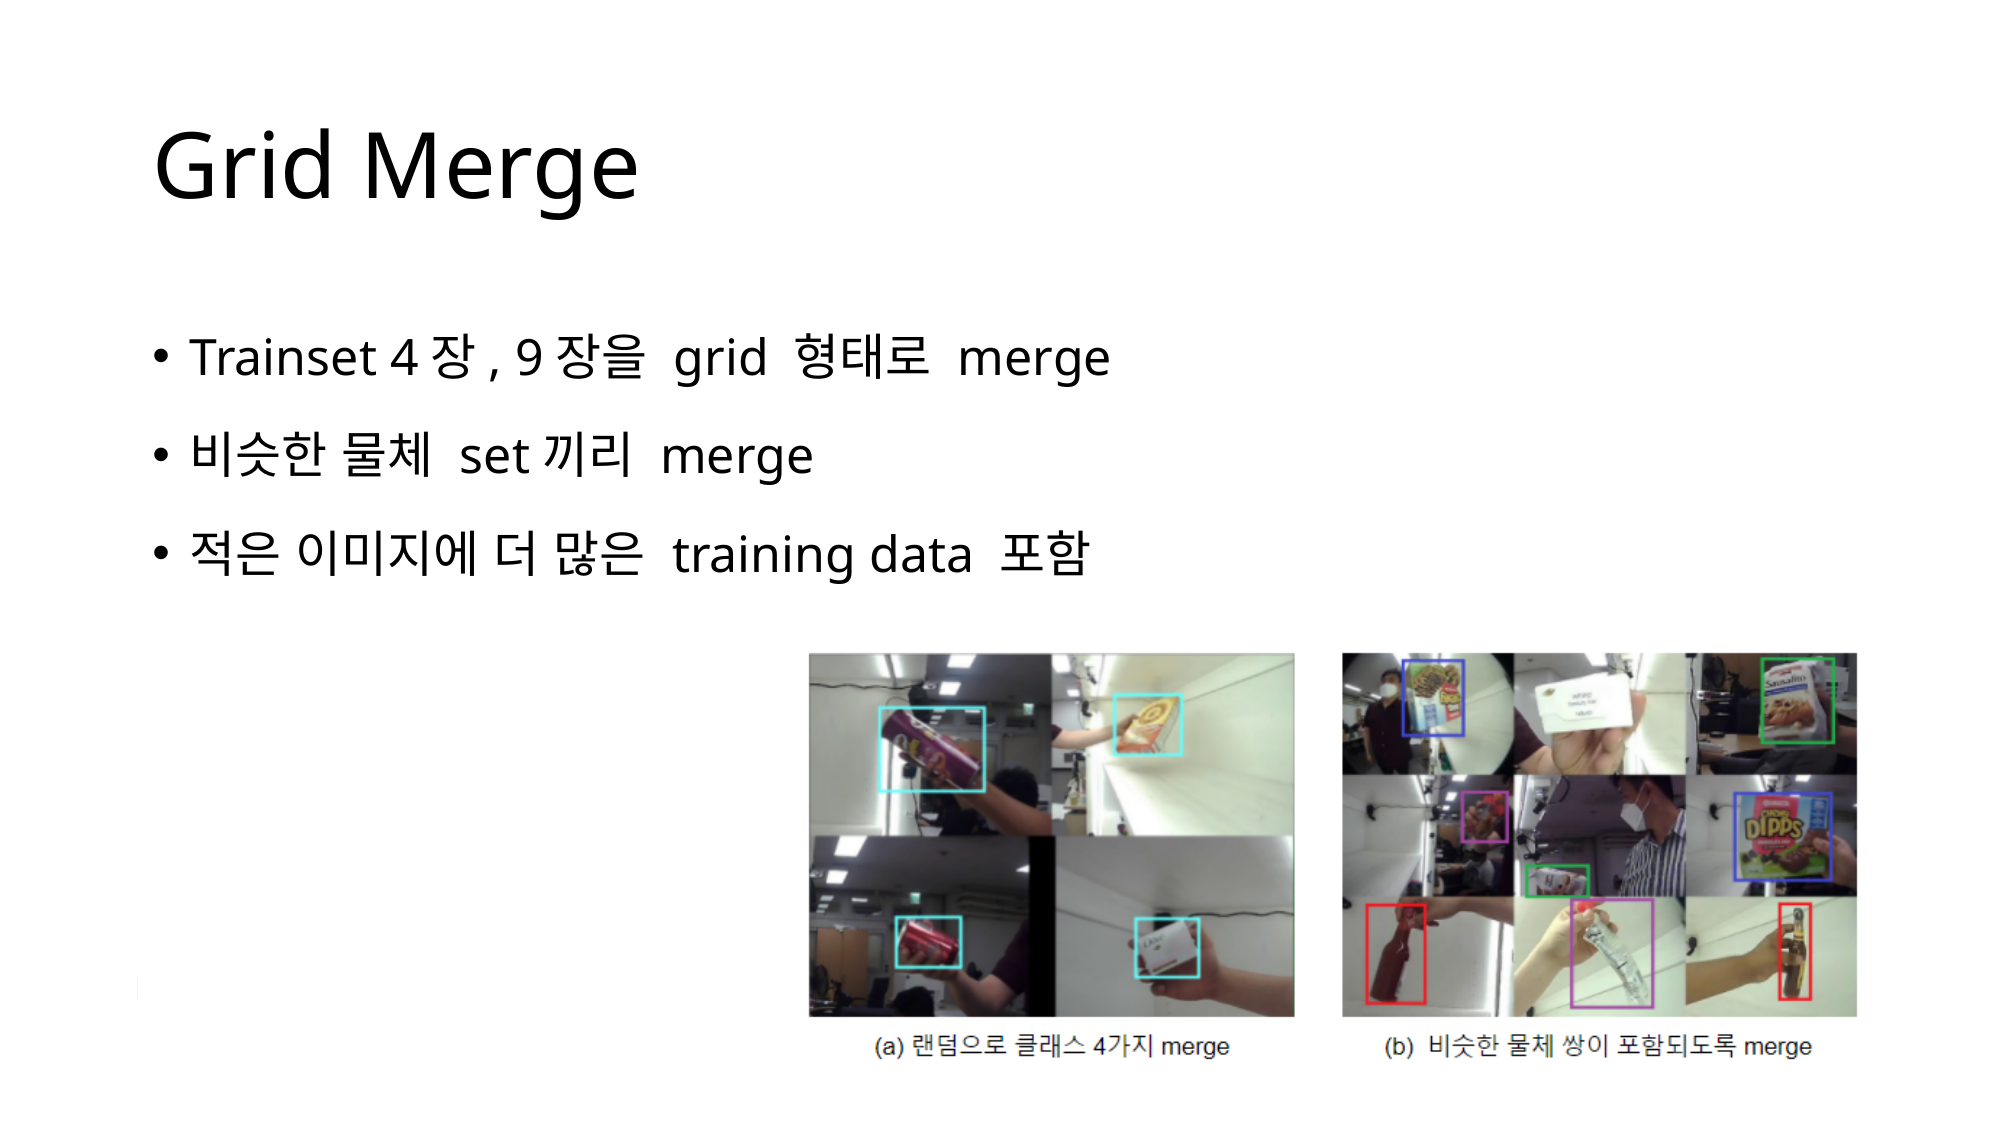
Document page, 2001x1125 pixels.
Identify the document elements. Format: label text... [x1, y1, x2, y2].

list Trainset 4장, 9장을 grid 형태로 merge 비슷한 물체 set끼리 merge 적은 이미지에 더 많은 training data 포함 [137, 299, 1198, 1014]
picture [801, 646, 1863, 1066]
title Grid Merge [137, 59, 1863, 278]
